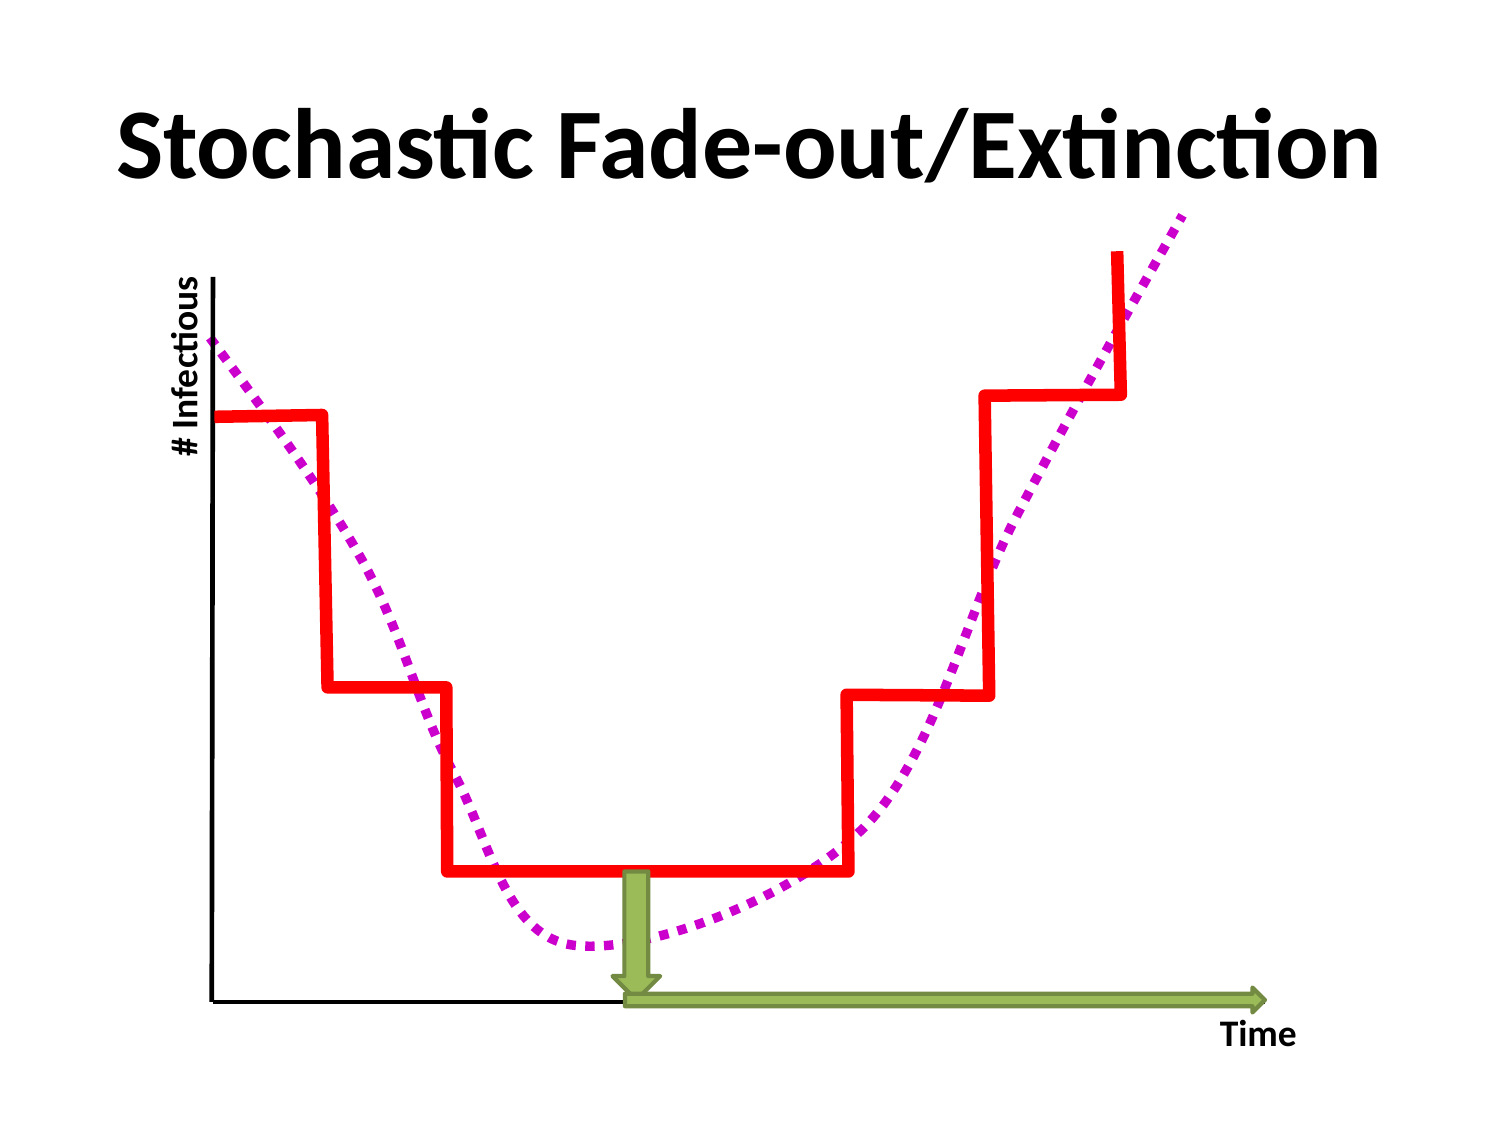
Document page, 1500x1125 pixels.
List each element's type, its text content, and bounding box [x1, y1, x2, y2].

text_box Time [1204, 1001, 1325, 1062]
text_box [622, 985, 1268, 1002]
text_box # Infectious [152, 233, 213, 472]
text_box [651, 874, 808, 941]
text_box [218, 251, 1123, 874]
text_box [849, 697, 944, 842]
text_box [496, 874, 622, 949]
text_box [218, 233, 1175, 408]
text_box [987, 398, 1081, 577]
title Stochastic Fade-out/Extinction [75, 45, 1425, 233]
text_box [415, 690, 444, 757]
text_box [610, 869, 663, 991]
text_box [267, 418, 321, 494]
